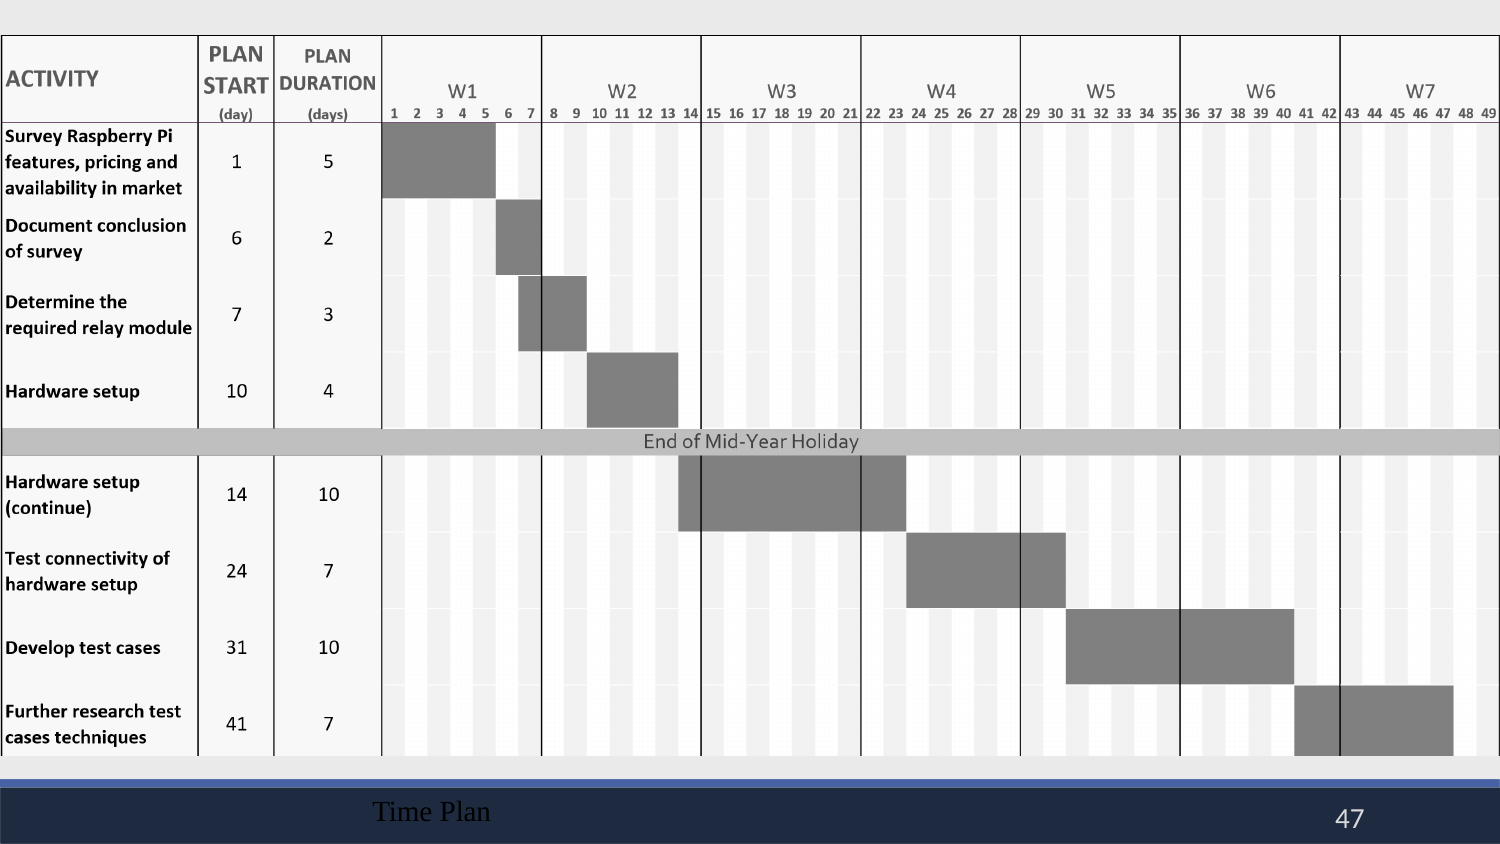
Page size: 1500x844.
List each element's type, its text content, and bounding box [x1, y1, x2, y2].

slide_number 47 [1218, 794, 1380, 840]
footer Time Plan [135, 787, 729, 833]
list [0, 34, 1500, 757]
